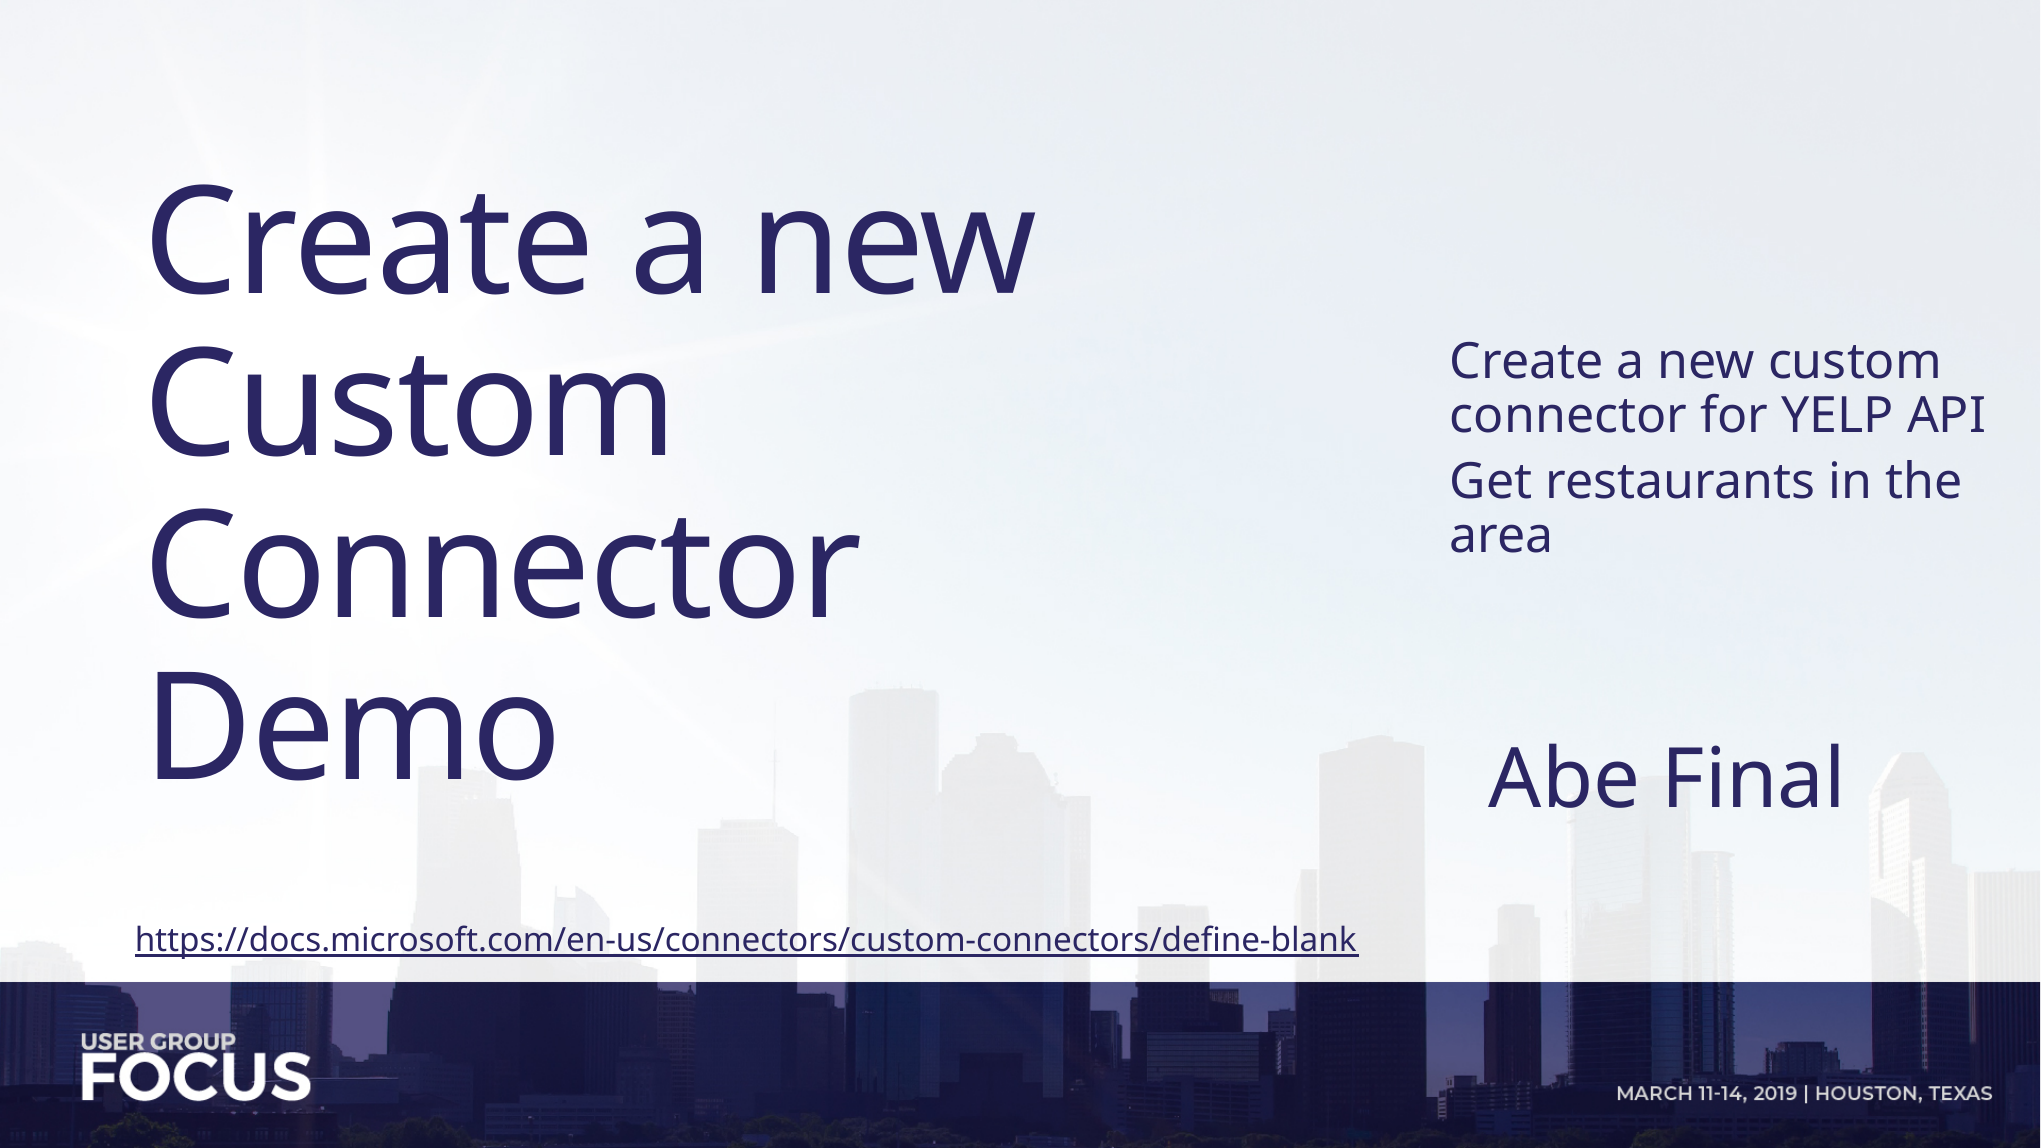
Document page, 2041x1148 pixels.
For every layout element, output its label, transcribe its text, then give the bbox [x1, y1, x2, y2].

text_box Create a new custom connector for YELP API Get restaurants in the area [1419, 311, 2020, 588]
picture [0, 0, 2041, 1148]
text_box Abe Final [1458, 711, 1877, 850]
title Create a new Custom Connector Demo [120, 148, 1321, 834]
text_box https://docs.microsoft.com/en-us/connectors/custom-connectors/define-blank [120, 911, 1669, 972]
